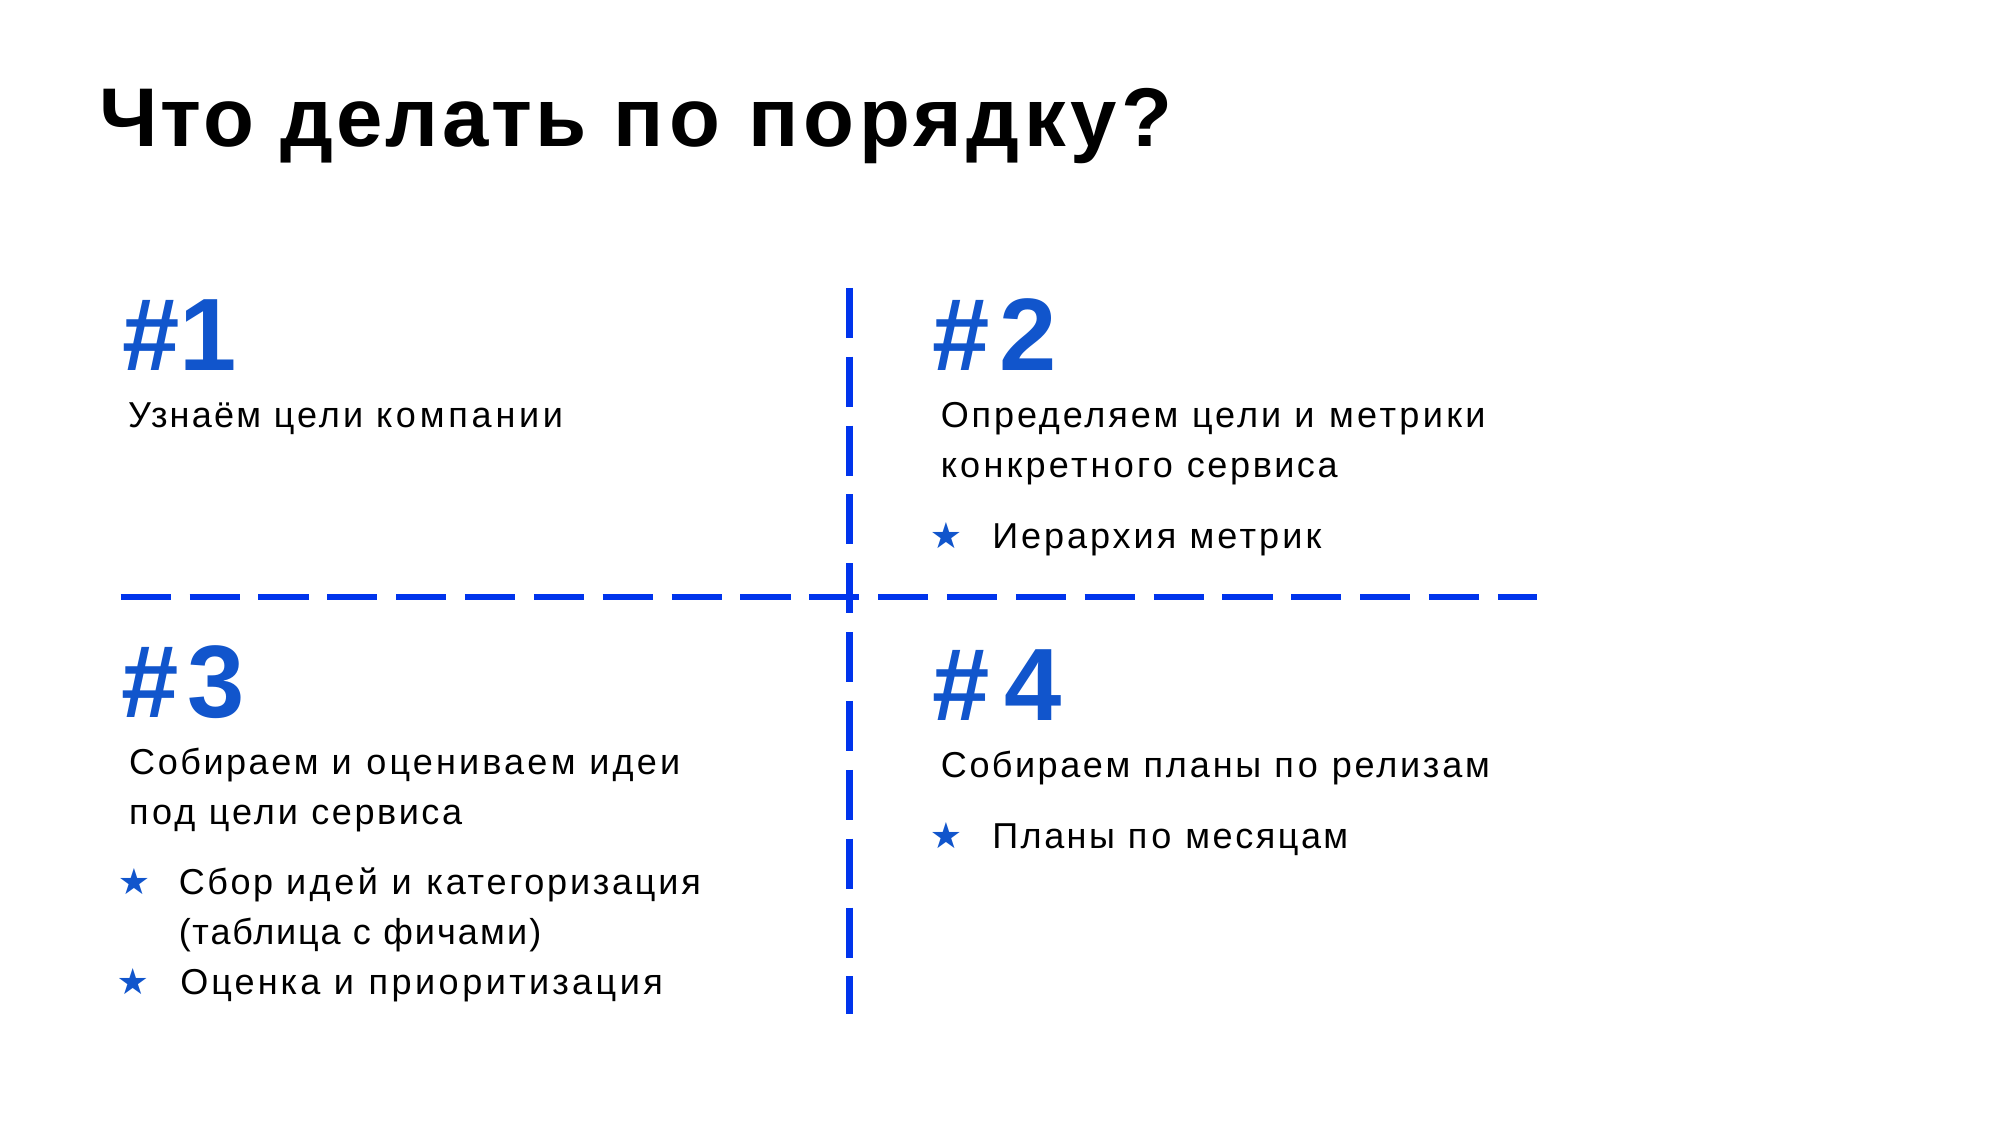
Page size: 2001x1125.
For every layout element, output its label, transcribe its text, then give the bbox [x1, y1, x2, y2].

text_box #2 Определяем цели и метрики конкретного сервиса ★ Иерархия метрик #4 Собираем планы по релизам ★ Планы по месяцам [928, 597, 1496, 856]
title Что делать по порядку? [91, 17, 1242, 208]
text_box #3 Собираем и оцениваем идеи под цели сервиса ★ Сбор идей и категоризация (таблица с фичами) ★ Оценка и приоритизация [116, 613, 707, 1002]
text_box #2 Определяем цели и метрики конкретного сервиса ★ Иерархия метрик #4 Собираем планы по релизам ★ Планы по месяцам [928, 266, 1496, 596]
text_box #1 Узнаём цели компании [121, 266, 573, 435]
